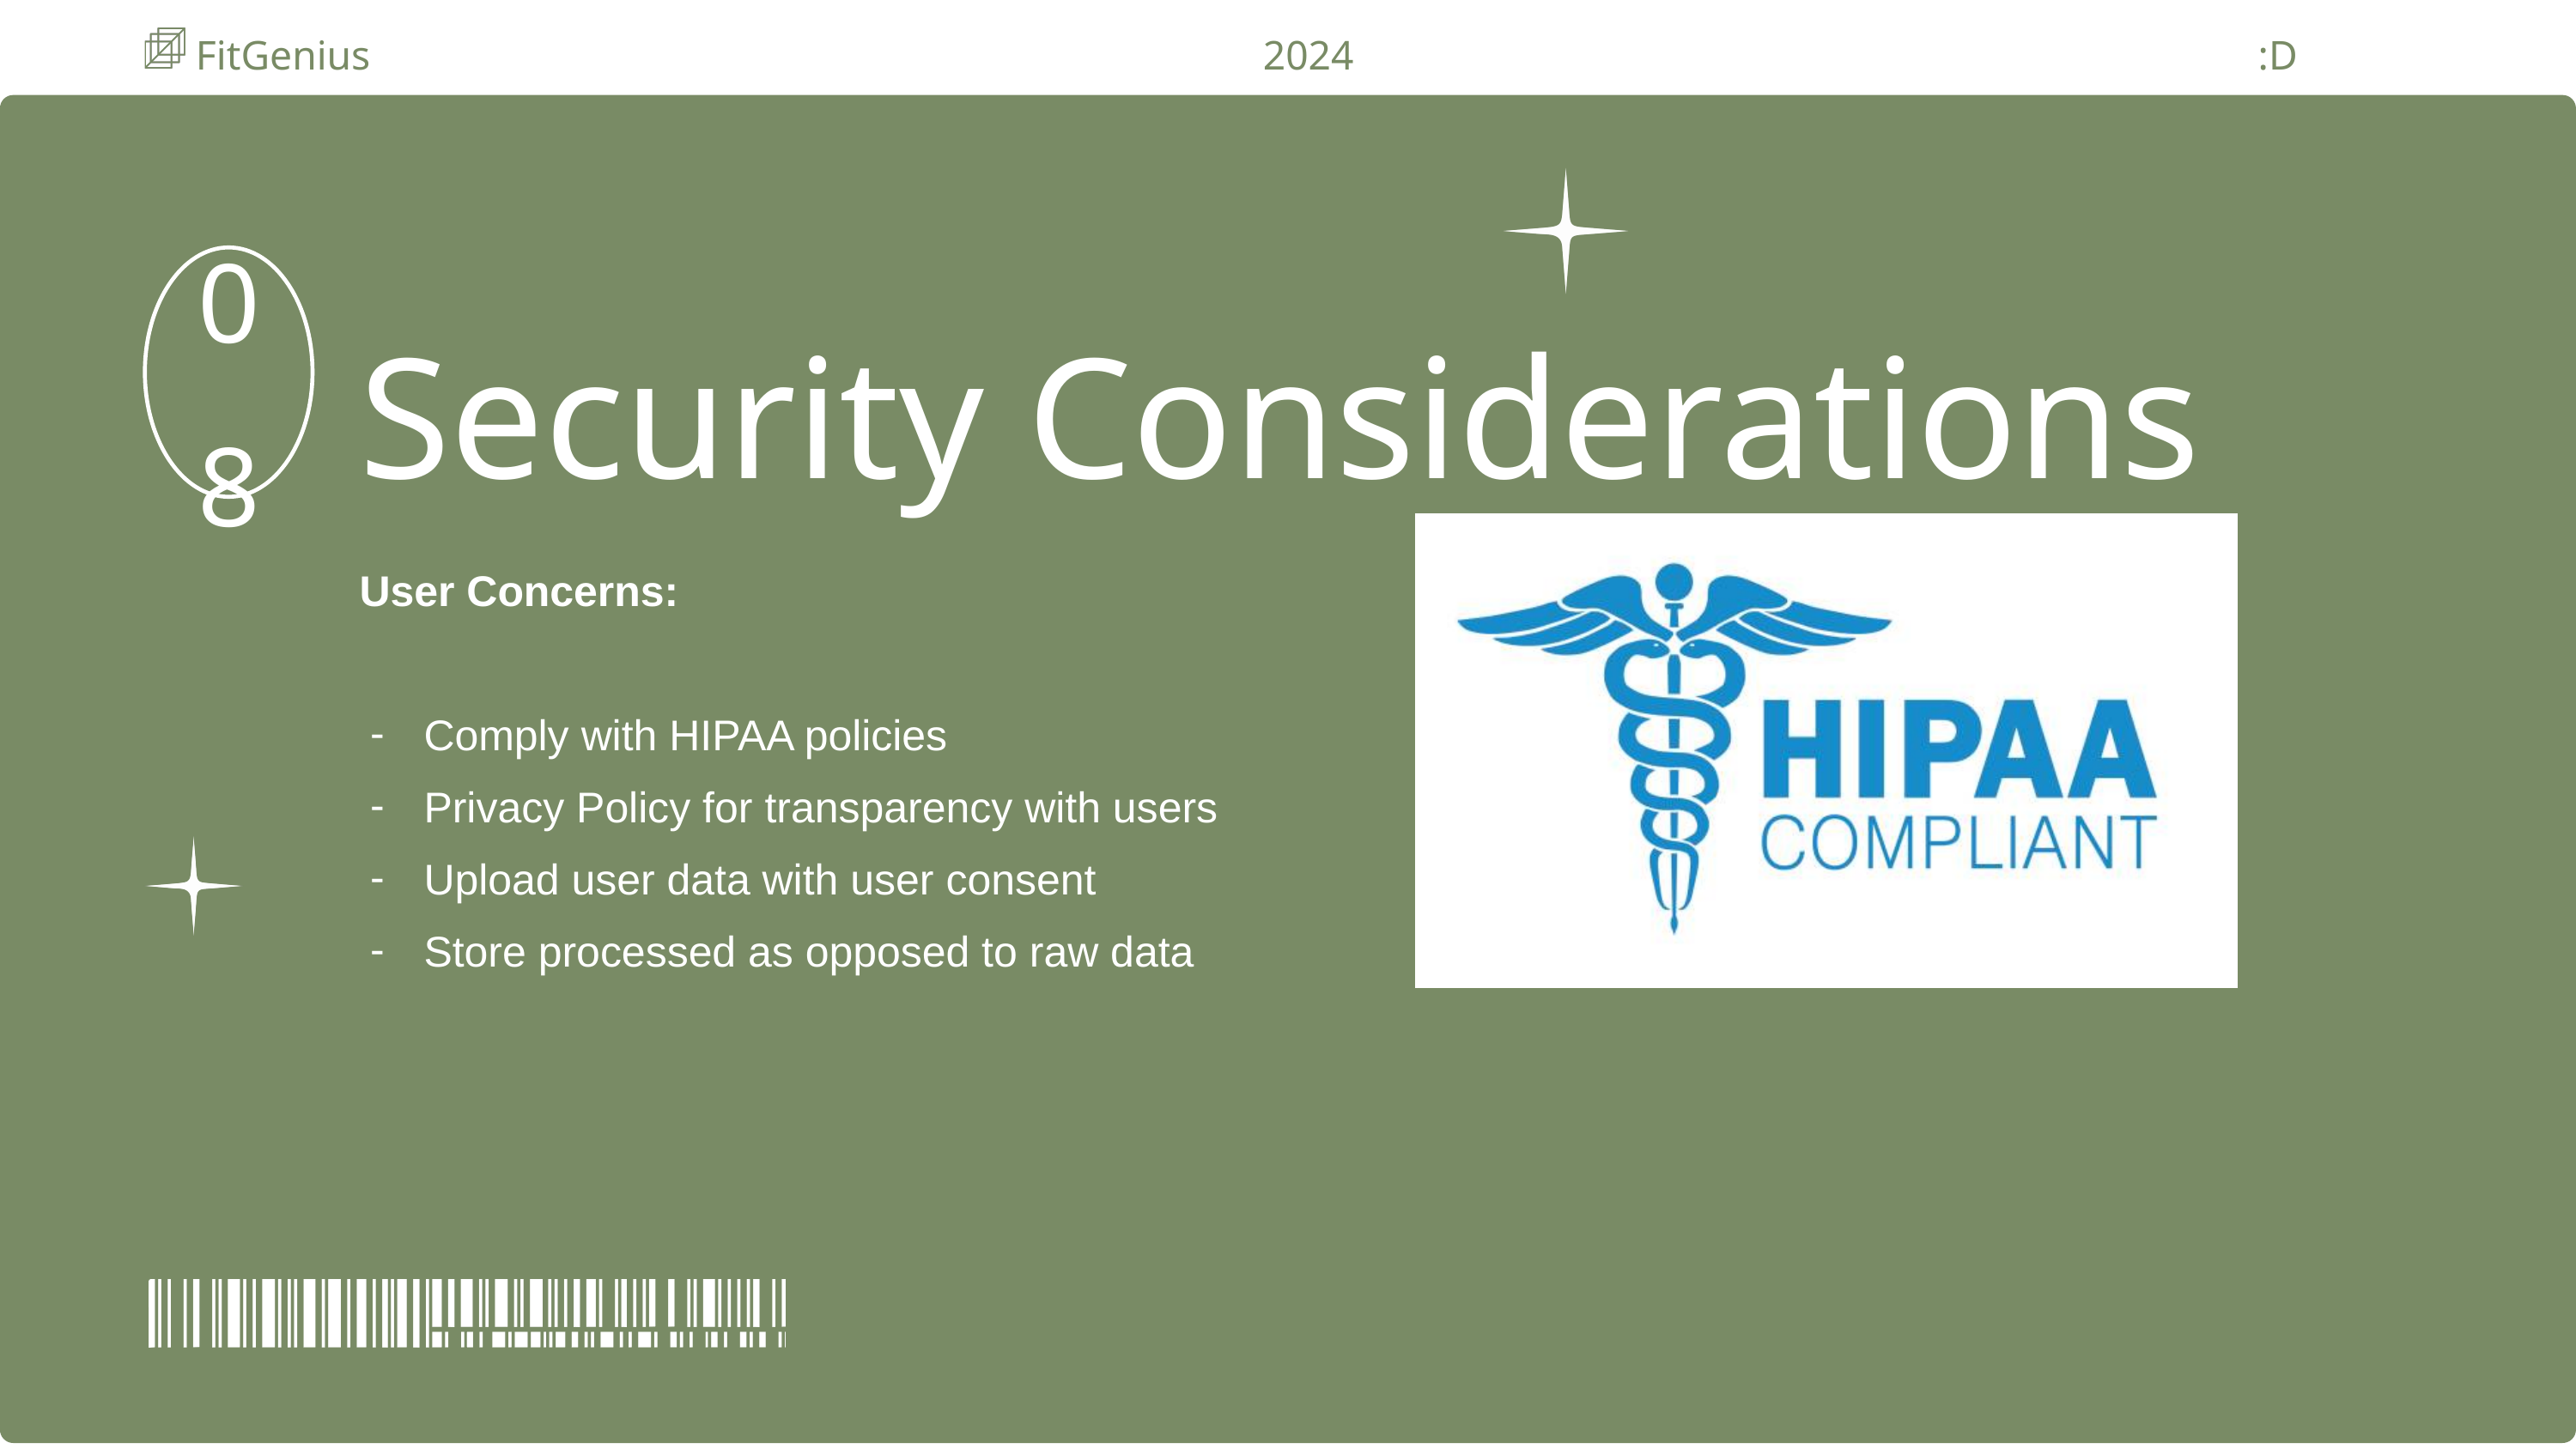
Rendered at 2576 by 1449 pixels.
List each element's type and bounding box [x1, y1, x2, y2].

picture [1415, 513, 2238, 988]
text_box [0, 69, 2576, 1444]
text_box [144, 21, 2473, 70]
picture [148, 1279, 786, 1348]
text_box [144, 246, 313, 497]
